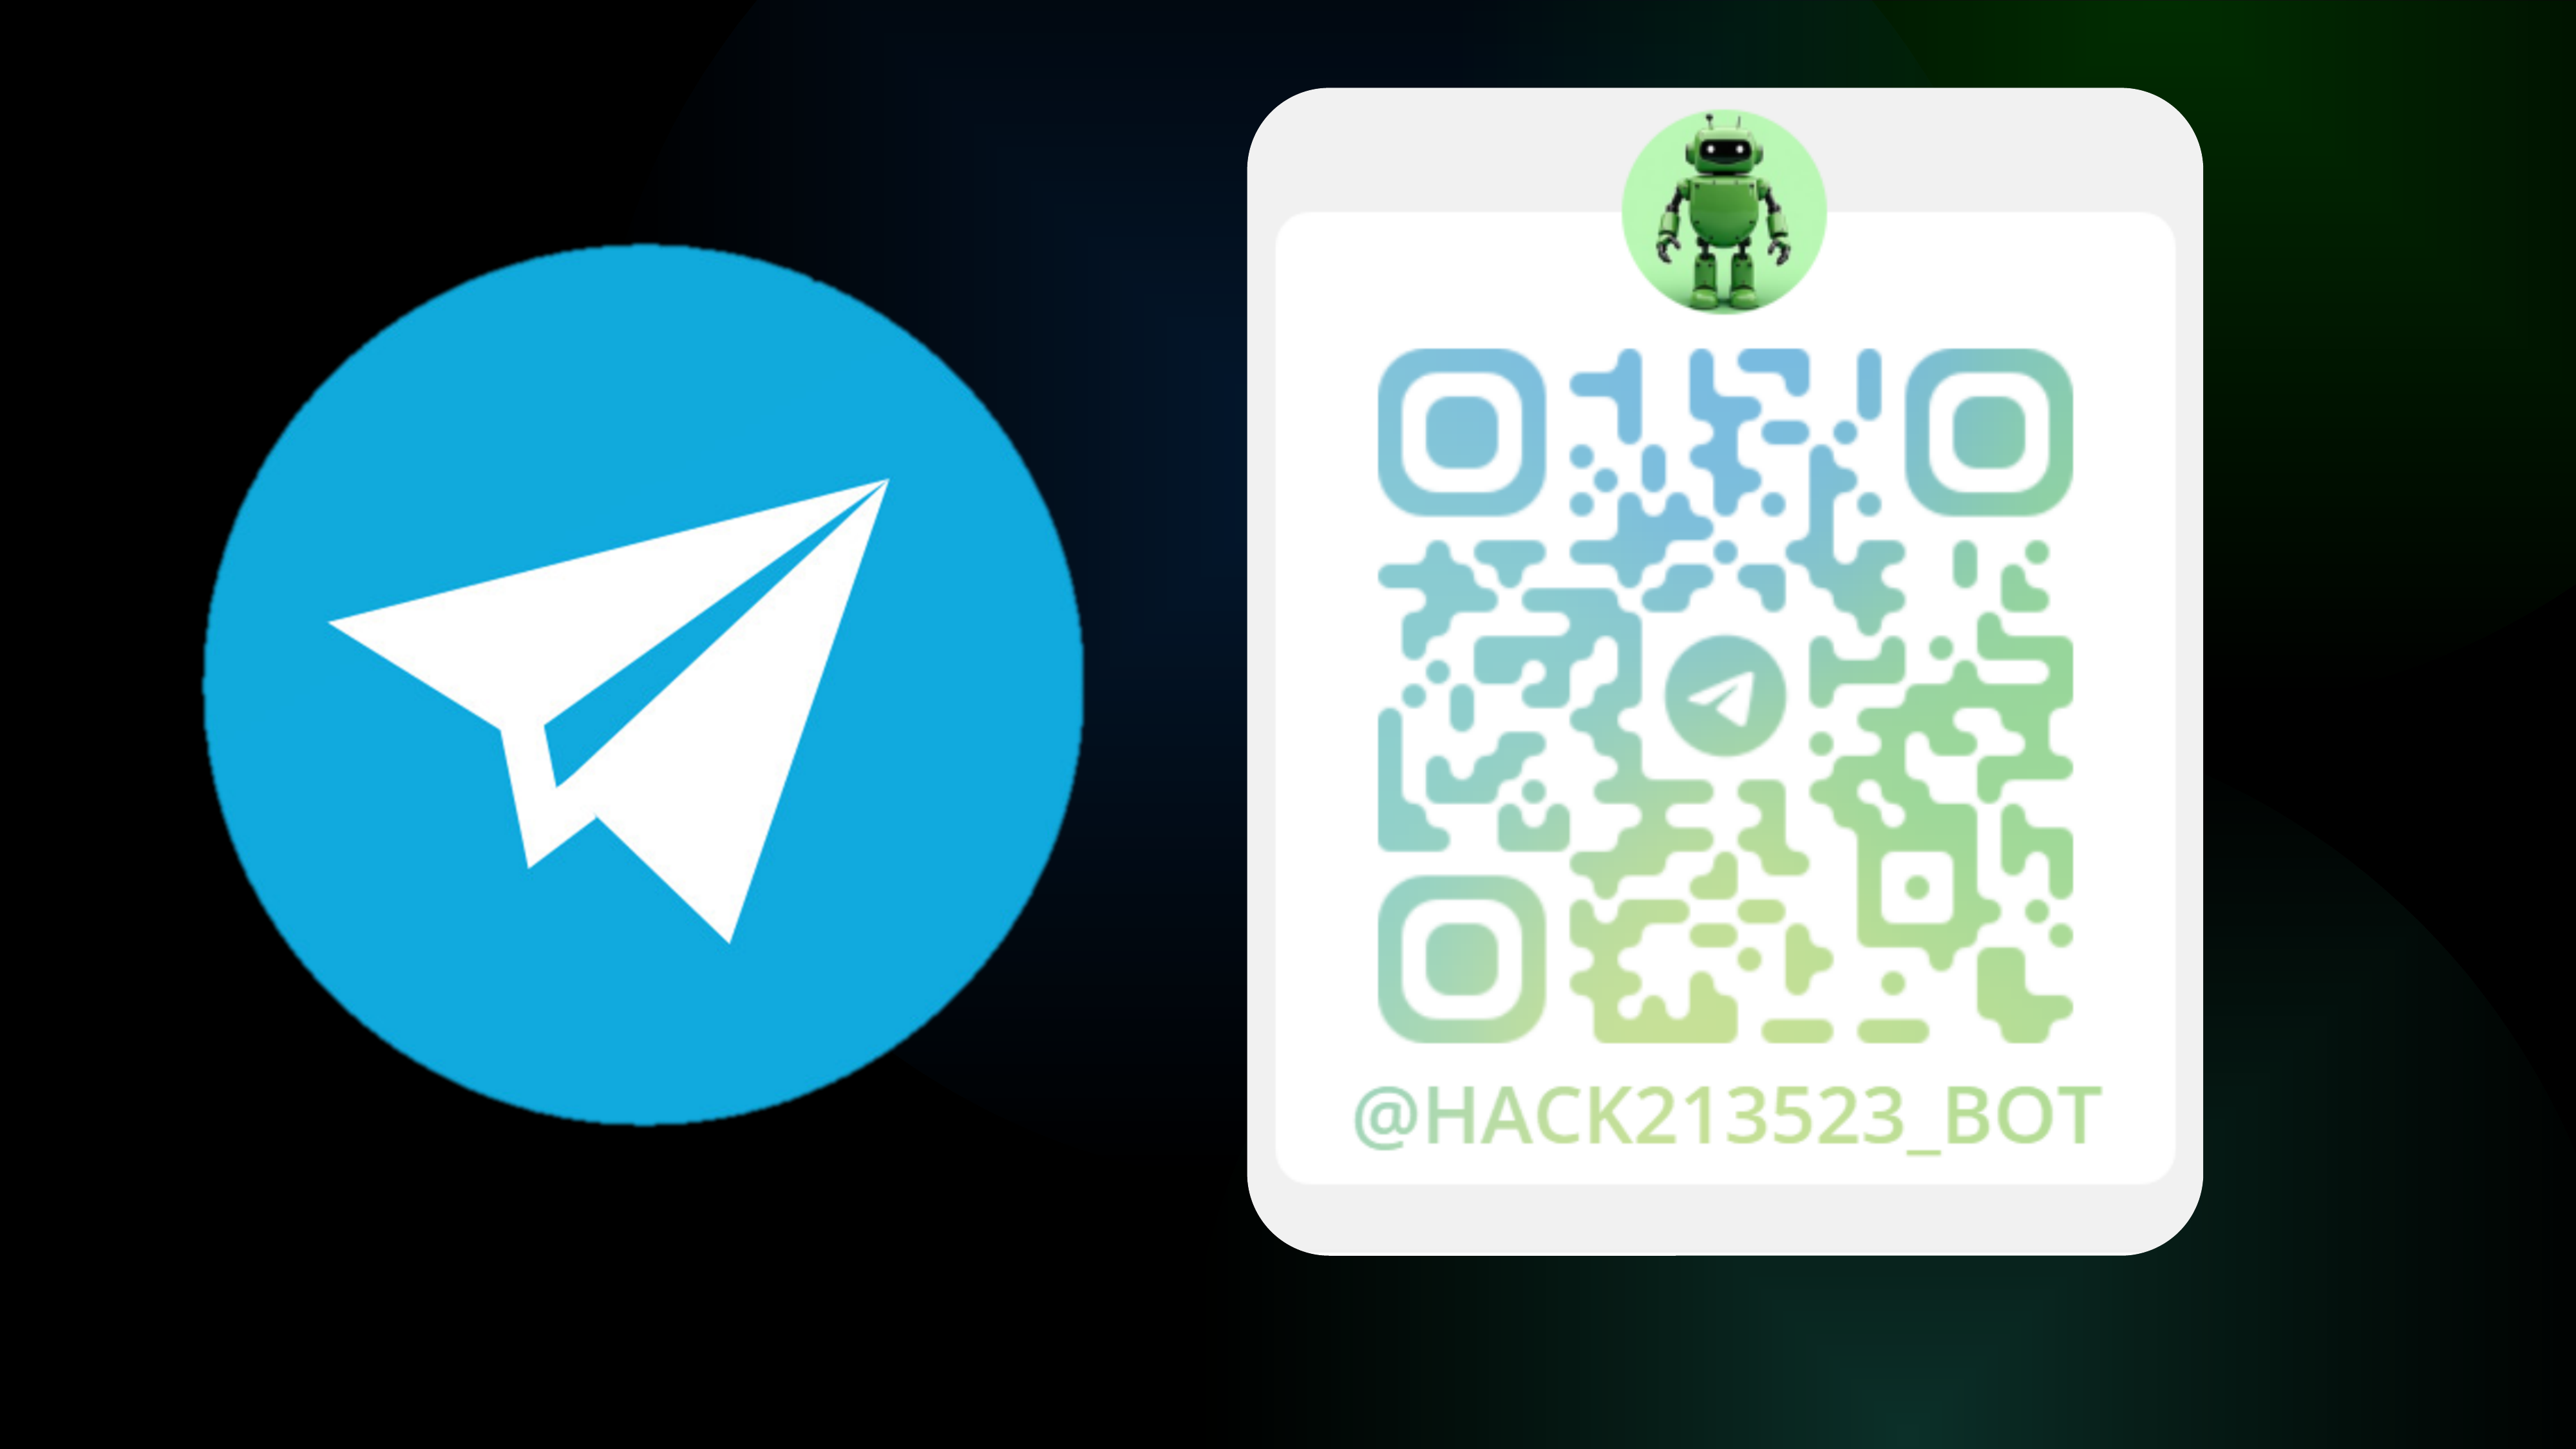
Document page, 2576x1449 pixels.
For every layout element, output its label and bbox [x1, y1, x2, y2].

picture [0, 88, 2204, 1256]
